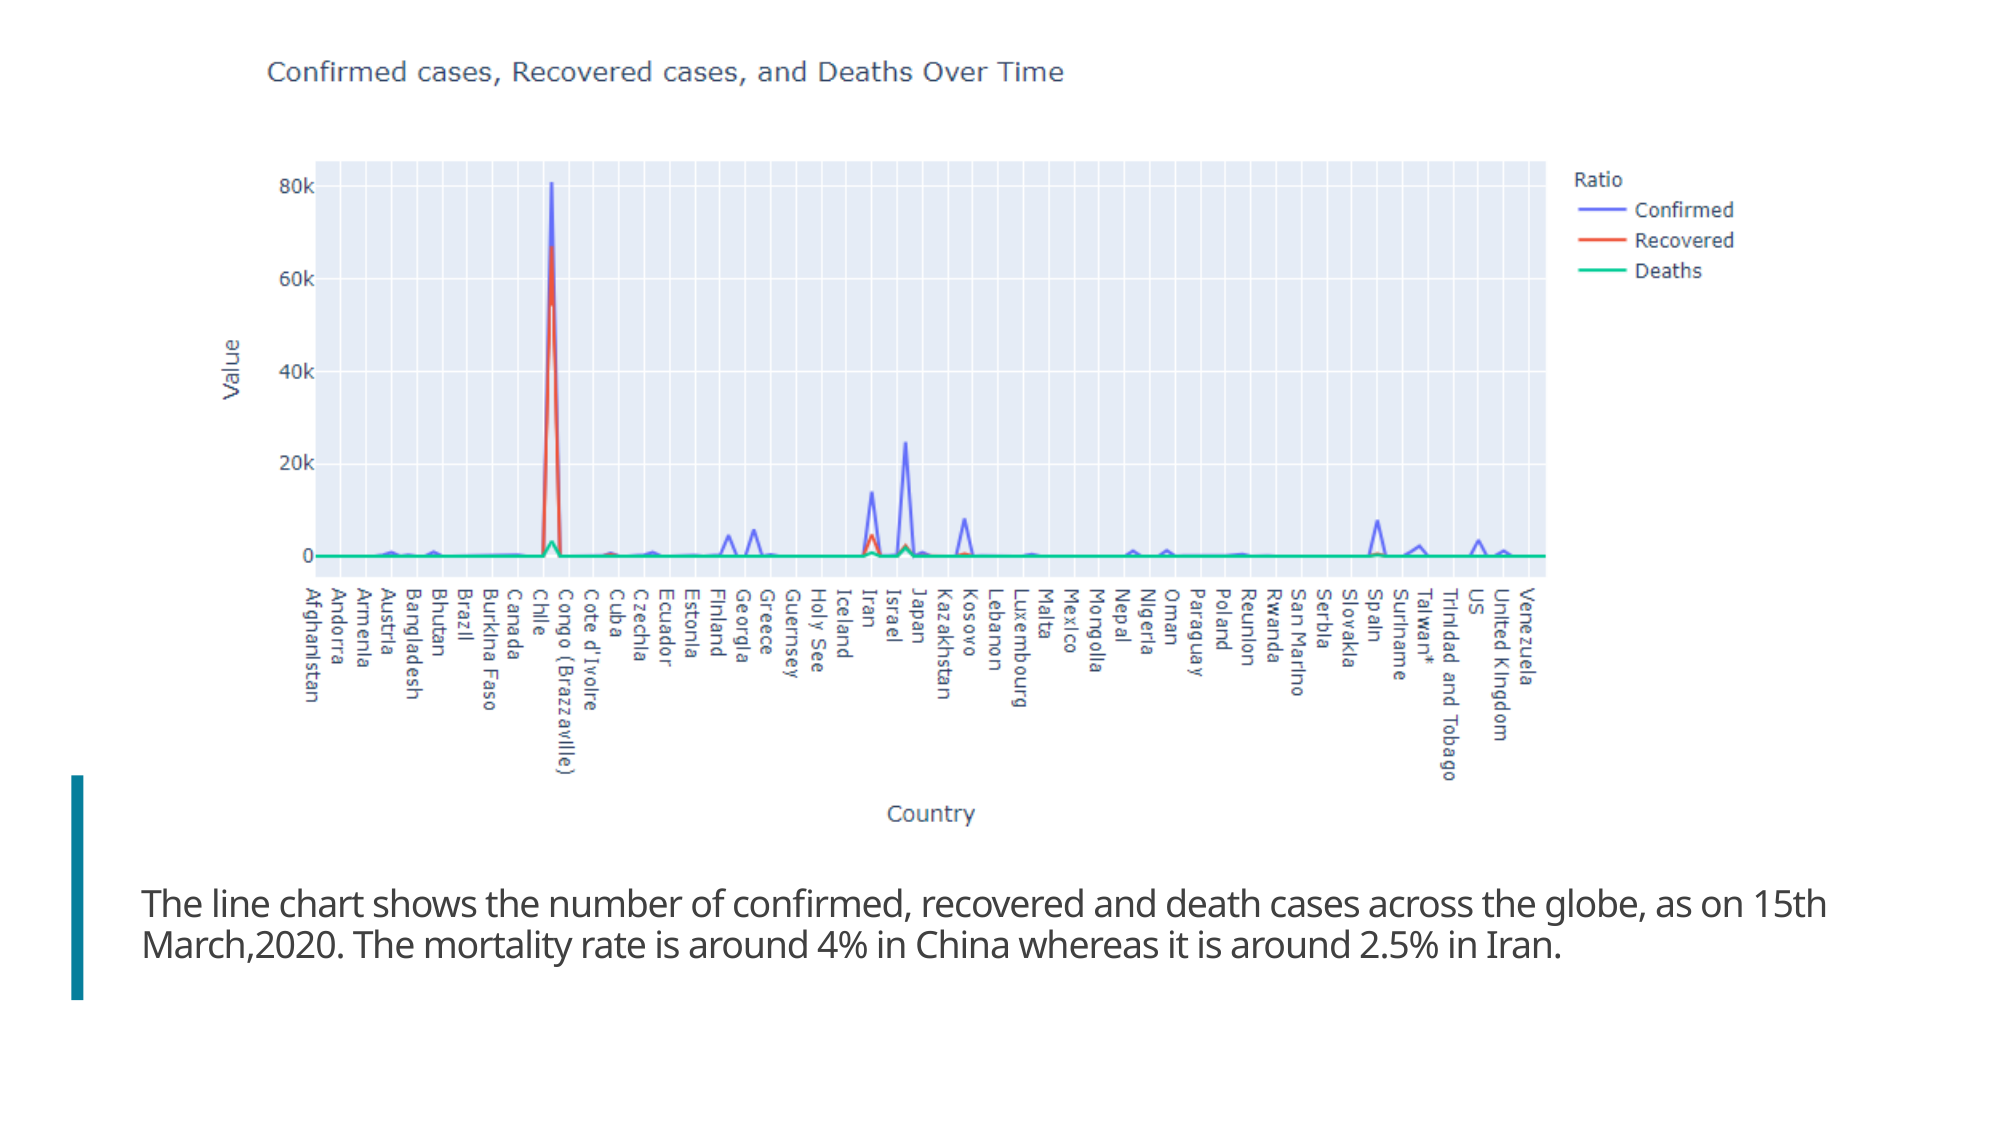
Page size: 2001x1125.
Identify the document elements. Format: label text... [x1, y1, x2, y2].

picture [212, 48, 1746, 838]
title The line chart shows the number of confirmed, recovered and death cases across the globe, as on 15th March,2020. The mortality rate is around 4% in China whereas it is around 2.5% in Iran. [126, 877, 1867, 974]
